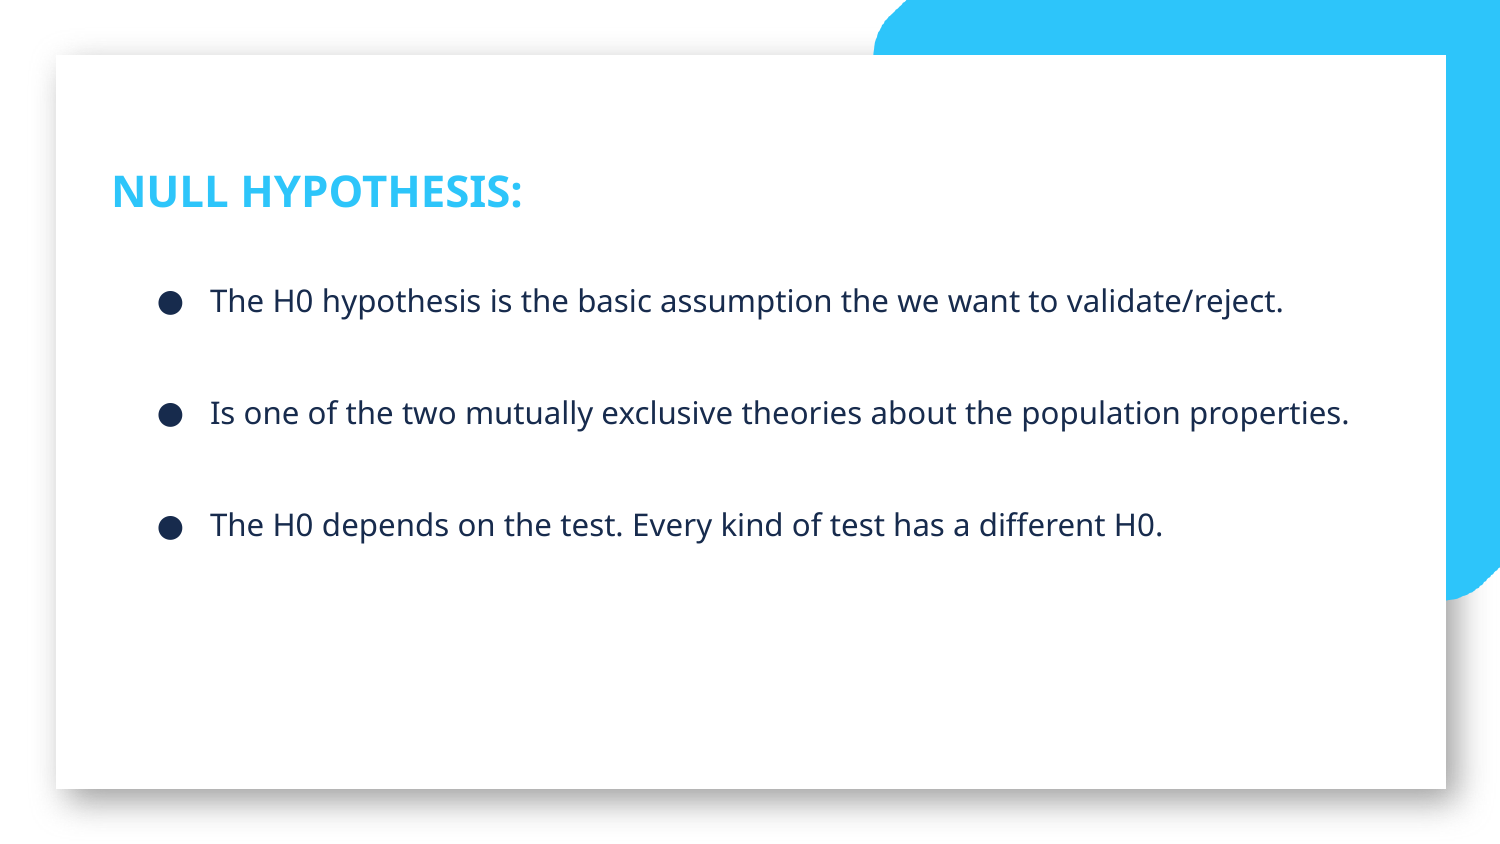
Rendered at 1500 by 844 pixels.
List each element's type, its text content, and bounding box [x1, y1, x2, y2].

text_box NULL HYPOTHESIS: [96, 149, 1417, 266]
text_box The H0 hypothesis is the basic assumption the we want to validate/reject. Is one of the two mutually exclusive theories about the population properties. The H0 depends on the test. Every kind of test has a different H0. [120, 265, 1393, 684]
picture [0, 0, 1500, 844]
